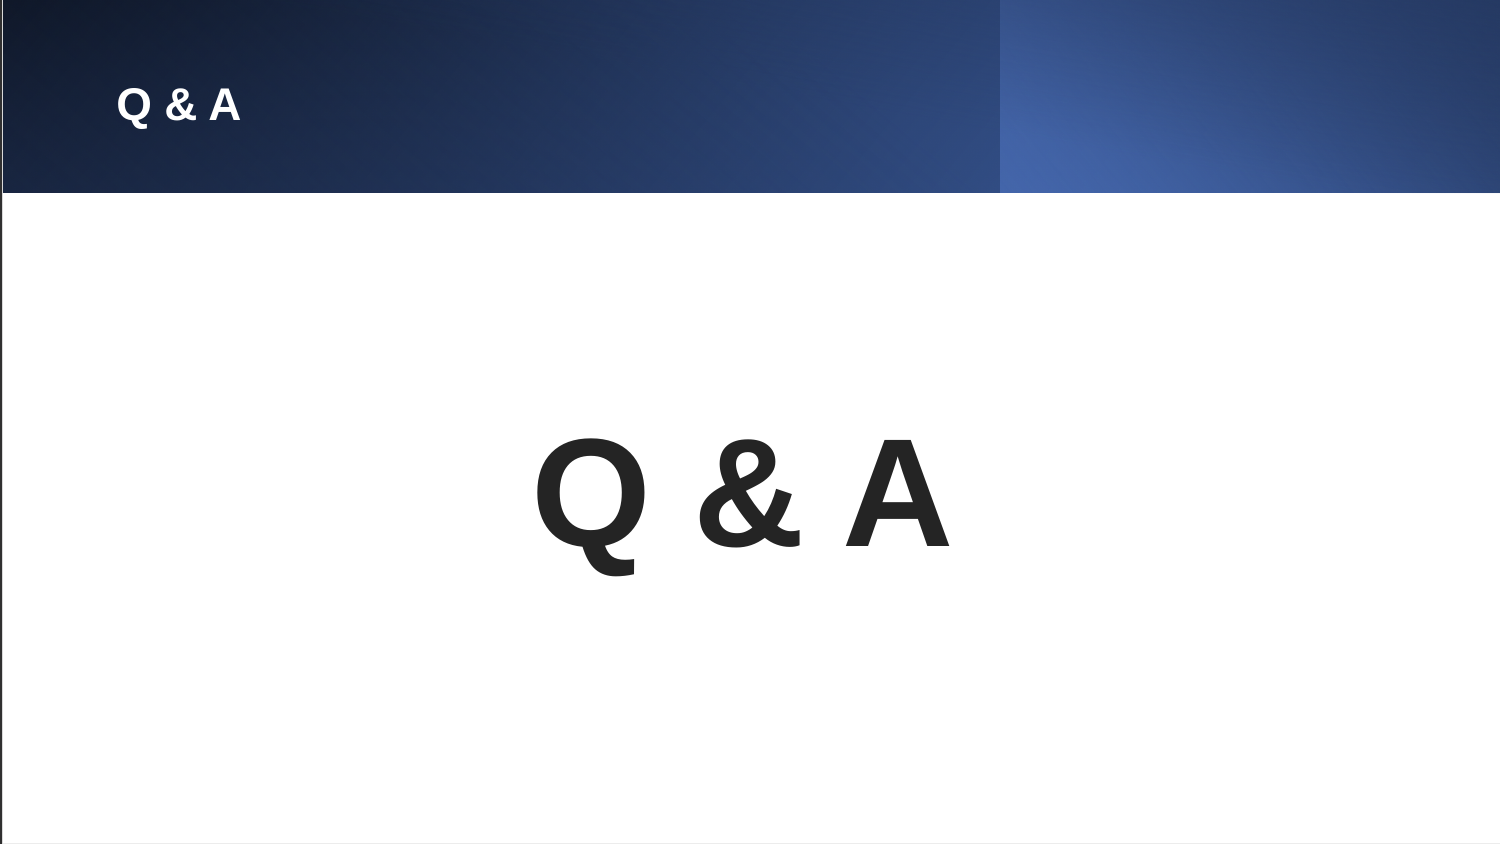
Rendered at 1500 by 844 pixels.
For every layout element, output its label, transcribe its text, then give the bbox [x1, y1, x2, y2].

list Q & A [519, 407, 981, 595]
title Q & A [105, 38, 1395, 159]
picture [0, 0, 1500, 844]
